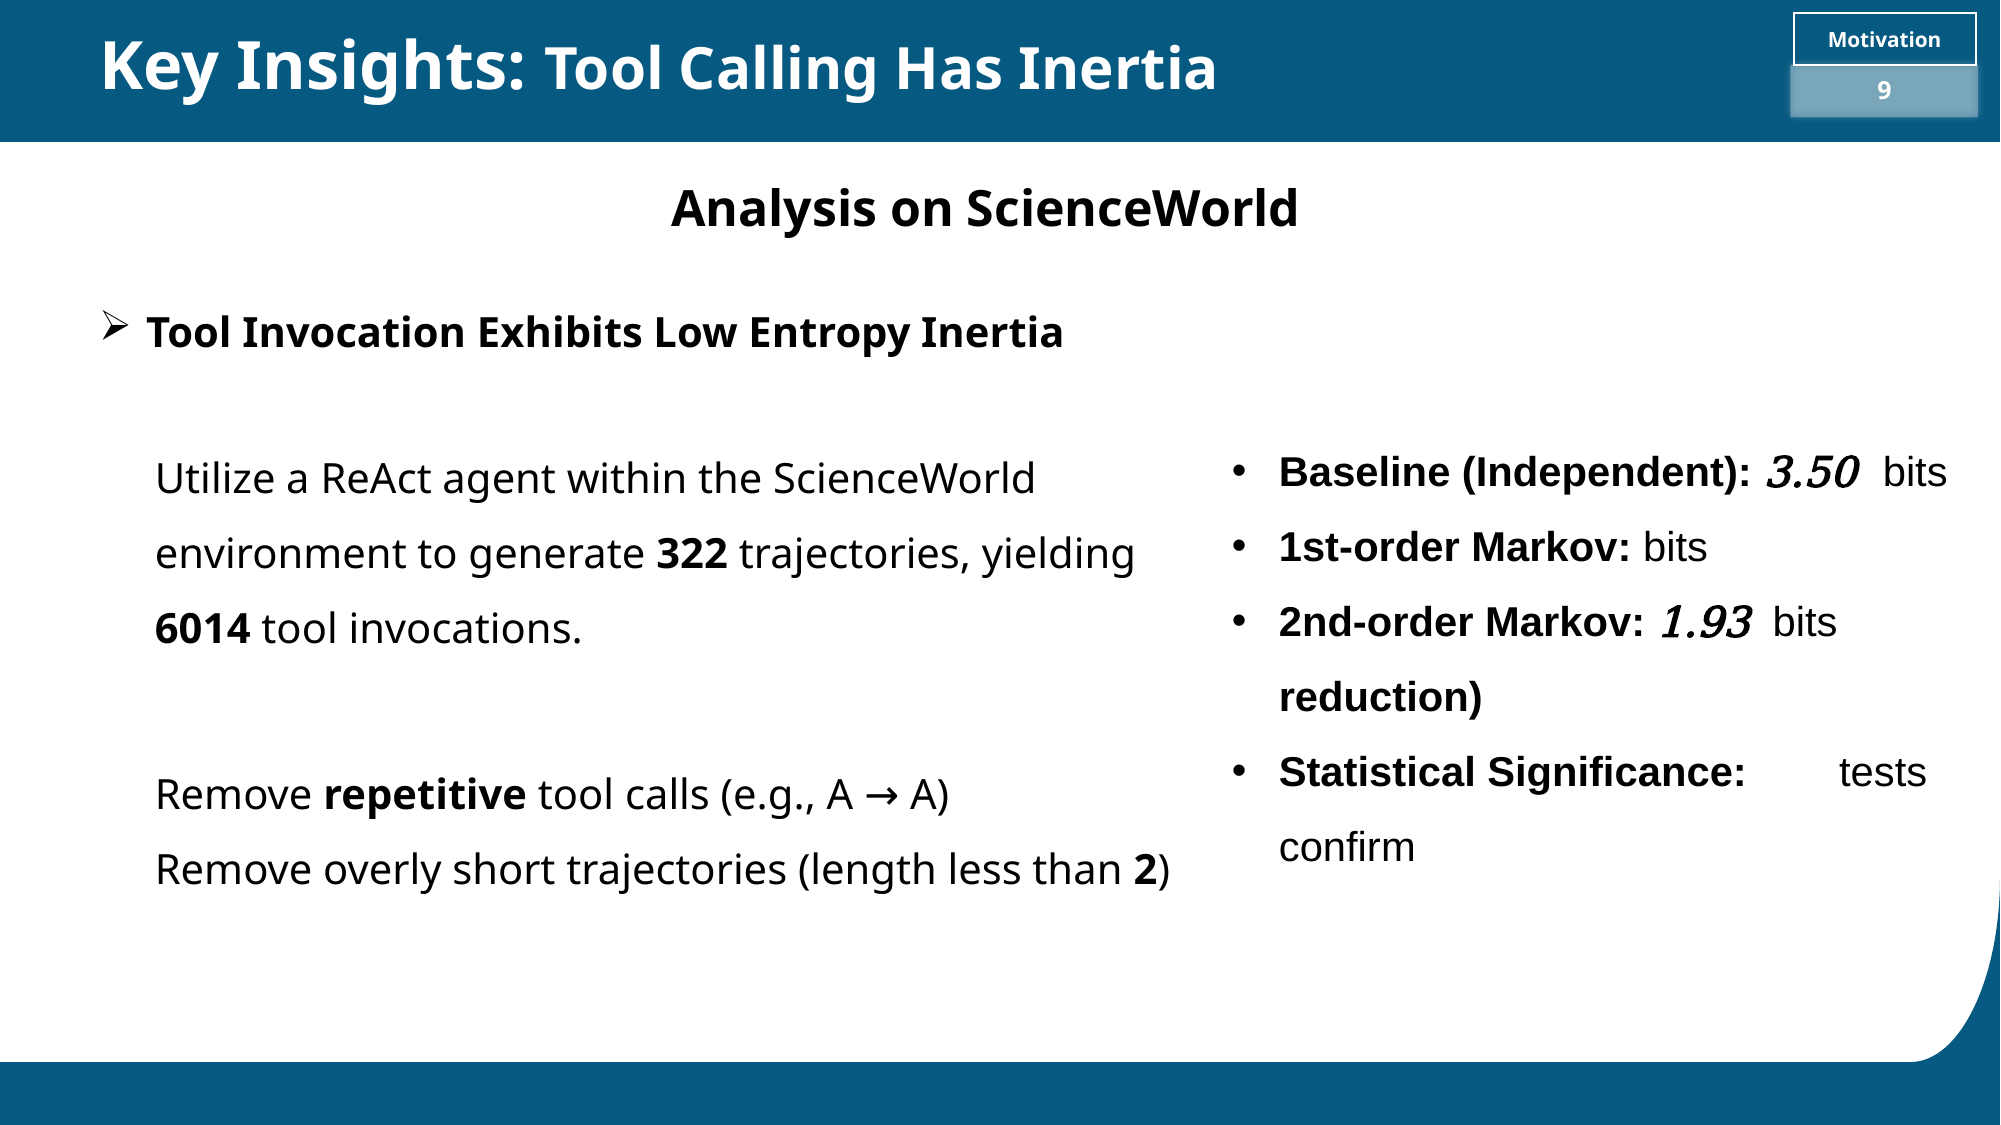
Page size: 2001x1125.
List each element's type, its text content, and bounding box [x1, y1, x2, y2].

text_box Tool Invocation Exhibits Low Entropy Inertia [84, 298, 1224, 363]
text_box Utilize a ReAct agent within the ScienceWorld environment to generate 322 trajectories, yielding 6014 tool invocations. [140, 419, 1360, 660]
text_box [1790, 64, 1979, 118]
text_box 9 [1797, 70, 1972, 113]
text_box Analysis on ScienceWorld [656, 168, 1344, 244]
text_box Remove repetitive tool calls (e.g., A → A) Remove overly short trajectories (length less than 2) [140, 735, 1217, 900]
text_box Key Insights: Tool Calling Has Inertia [84, 15, 1424, 136]
text_box [0, 0, 2000, 143]
text_box [0, 877, 2000, 1125]
text_box Motivation [1793, 13, 1976, 65]
